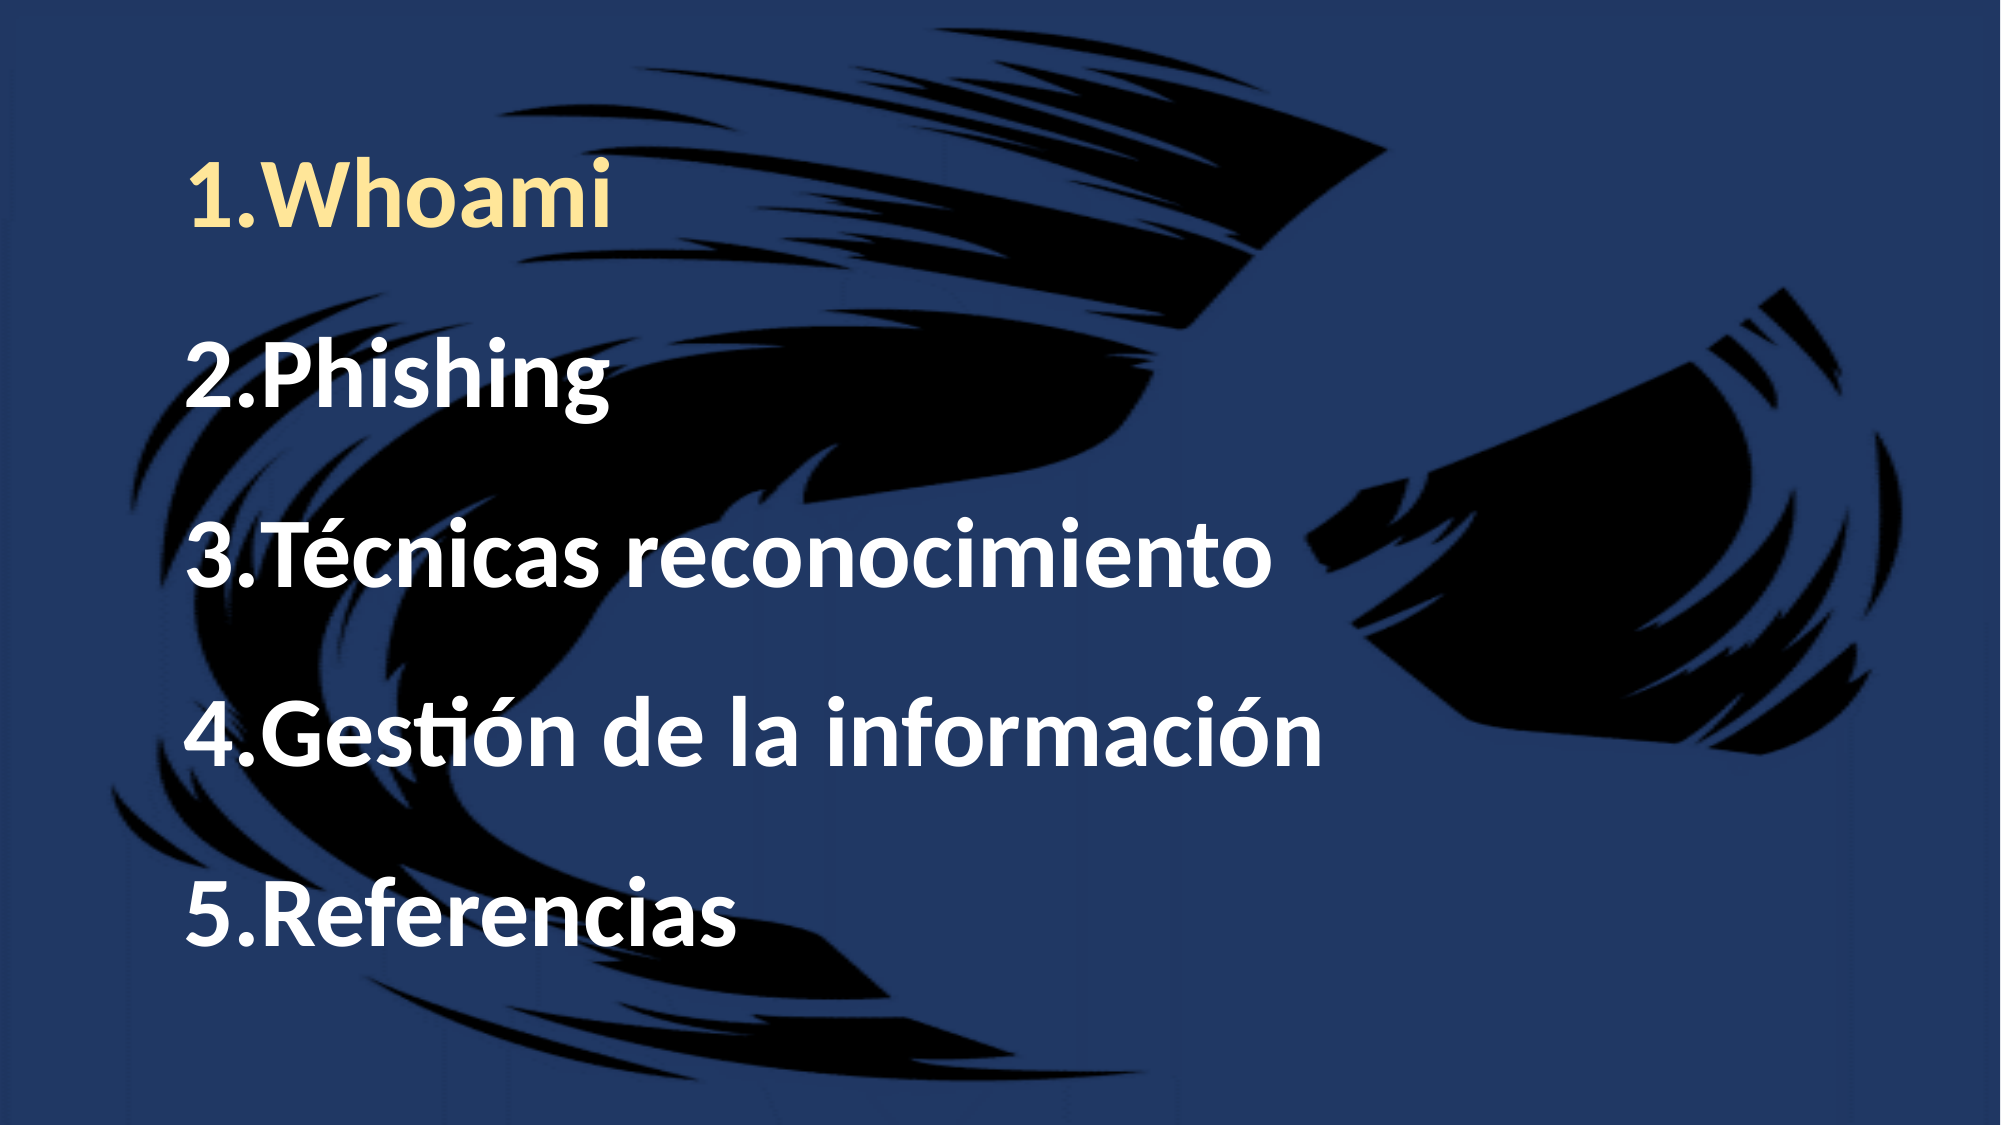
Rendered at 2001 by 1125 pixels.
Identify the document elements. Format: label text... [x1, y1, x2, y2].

picture [0, 0, 2001, 1125]
text_box Whoami Phishing Técnicas reconocimiento Gestión de la información Referencias [168, 59, 1537, 975]
